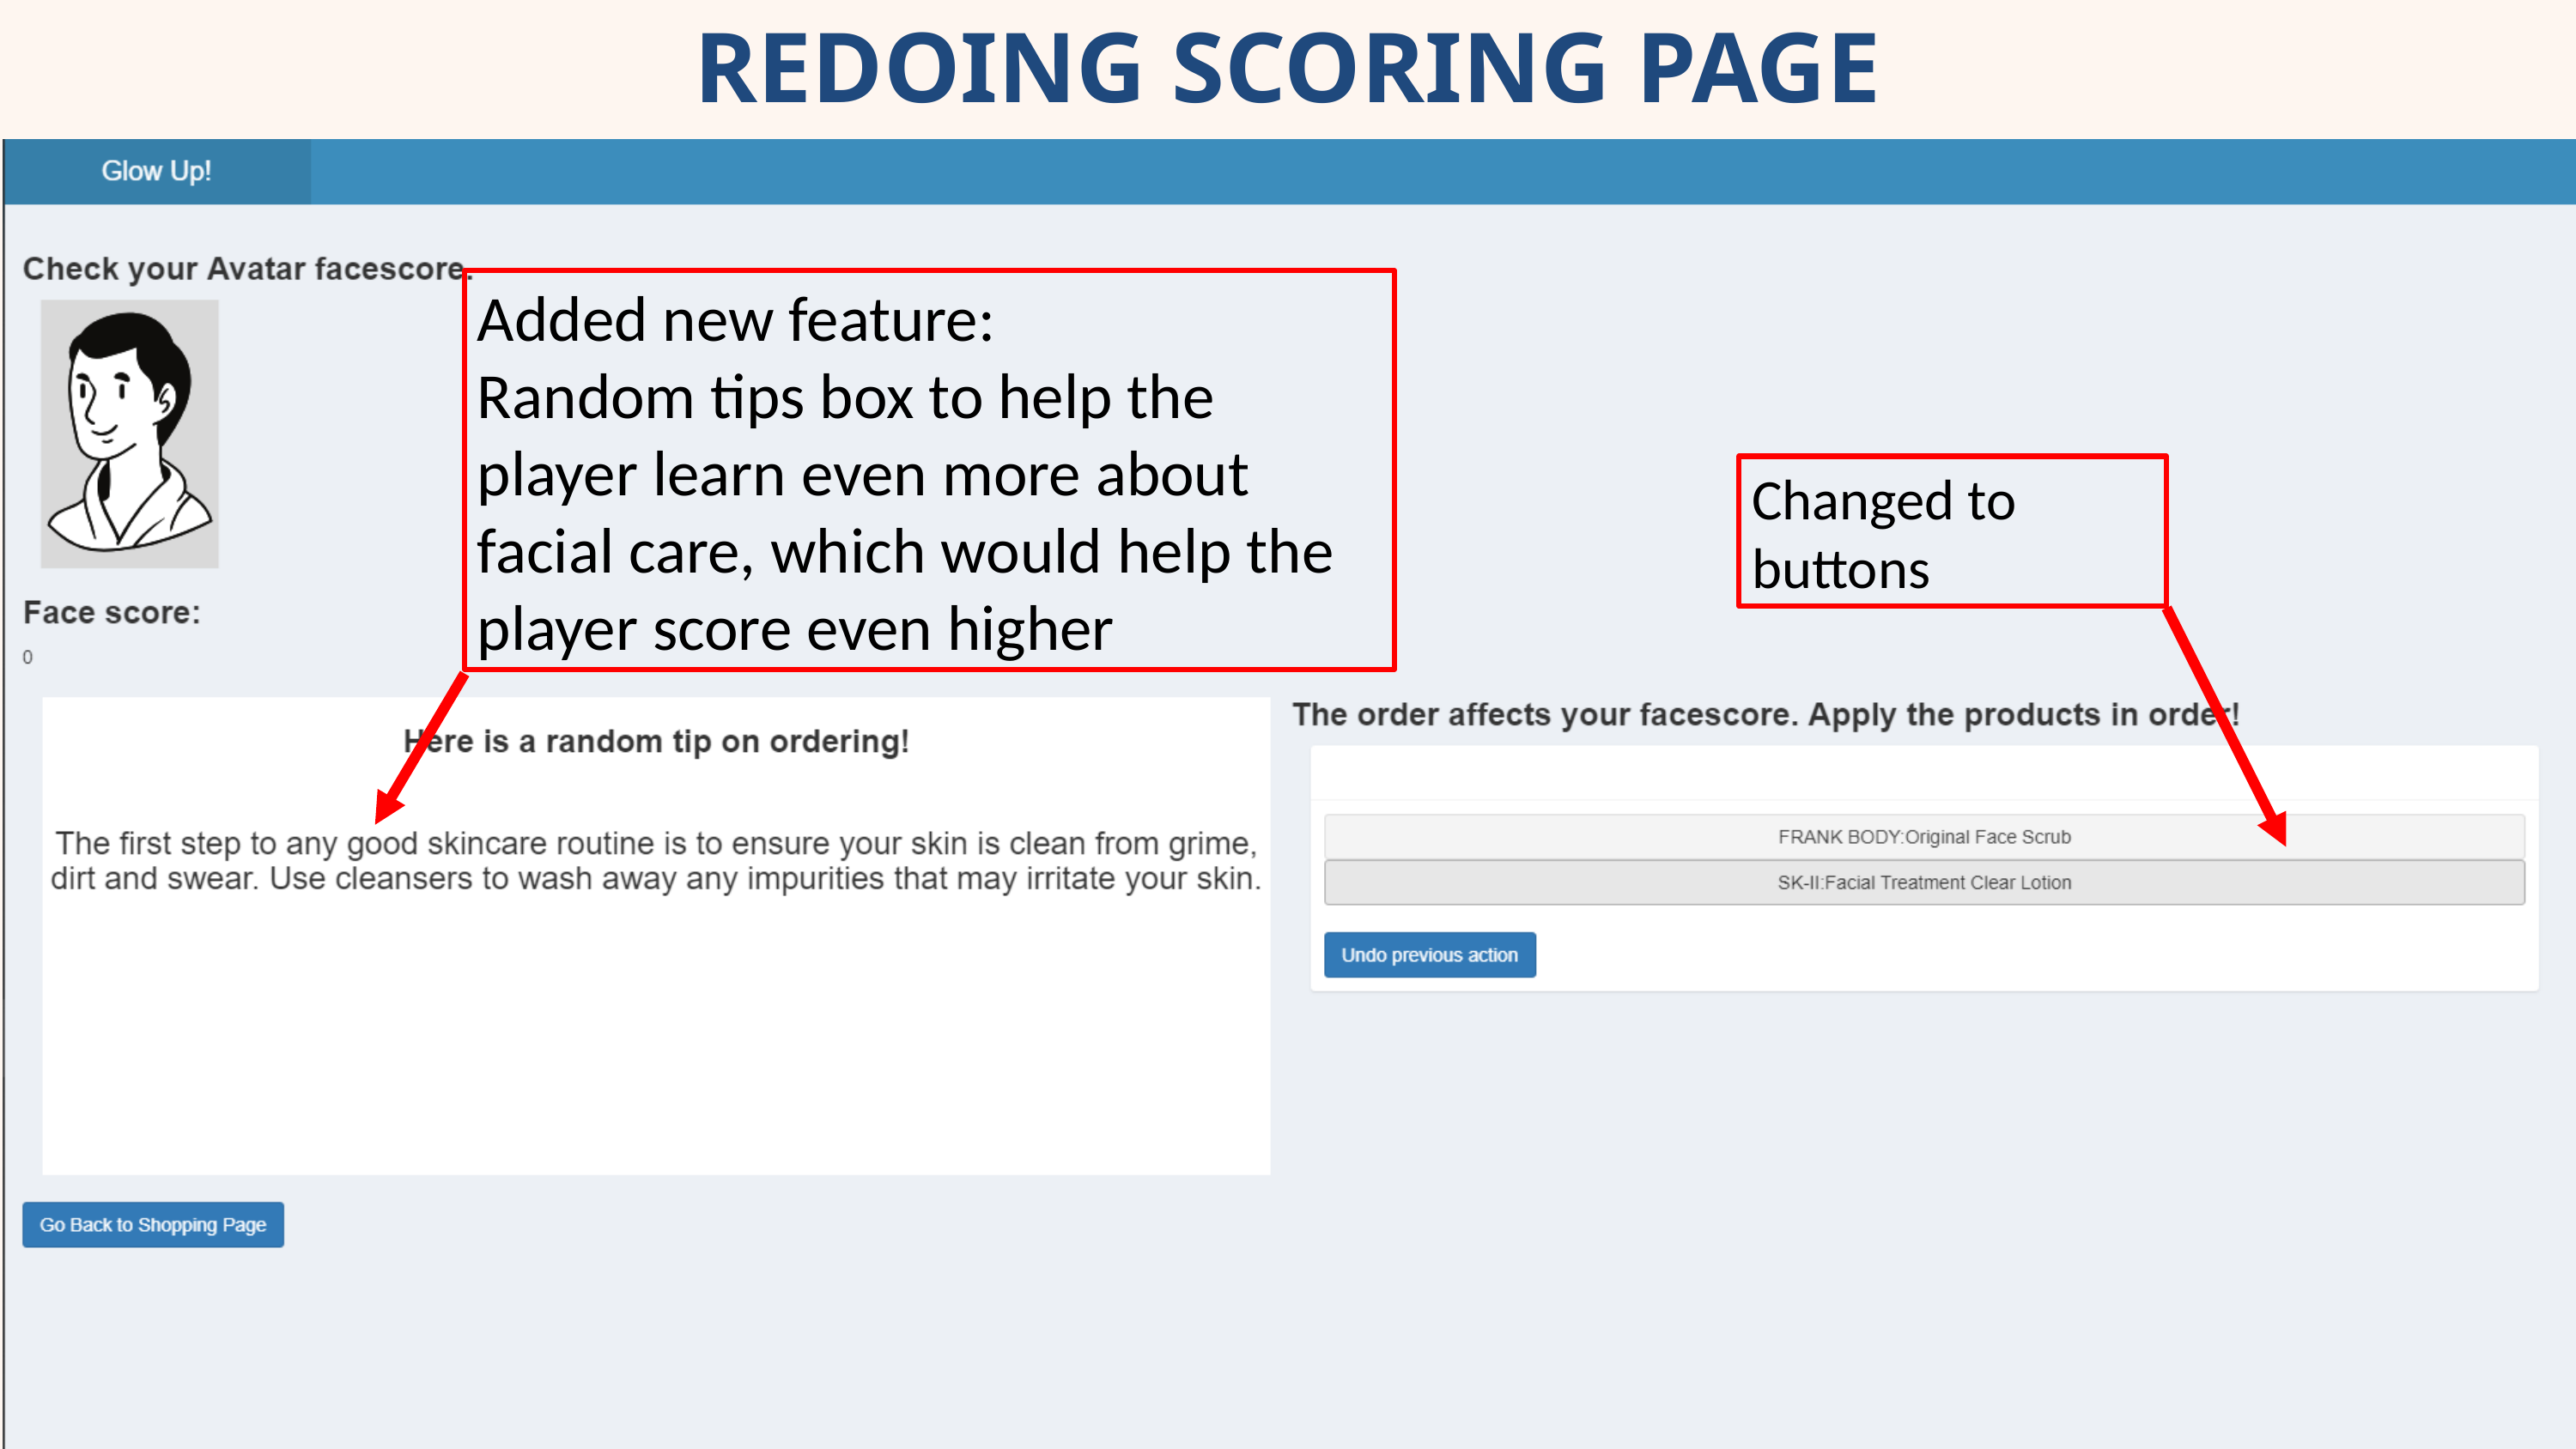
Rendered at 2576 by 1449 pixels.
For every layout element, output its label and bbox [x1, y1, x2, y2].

text_box [2, 139, 2576, 1449]
picture [0, 0, 2576, 1449]
